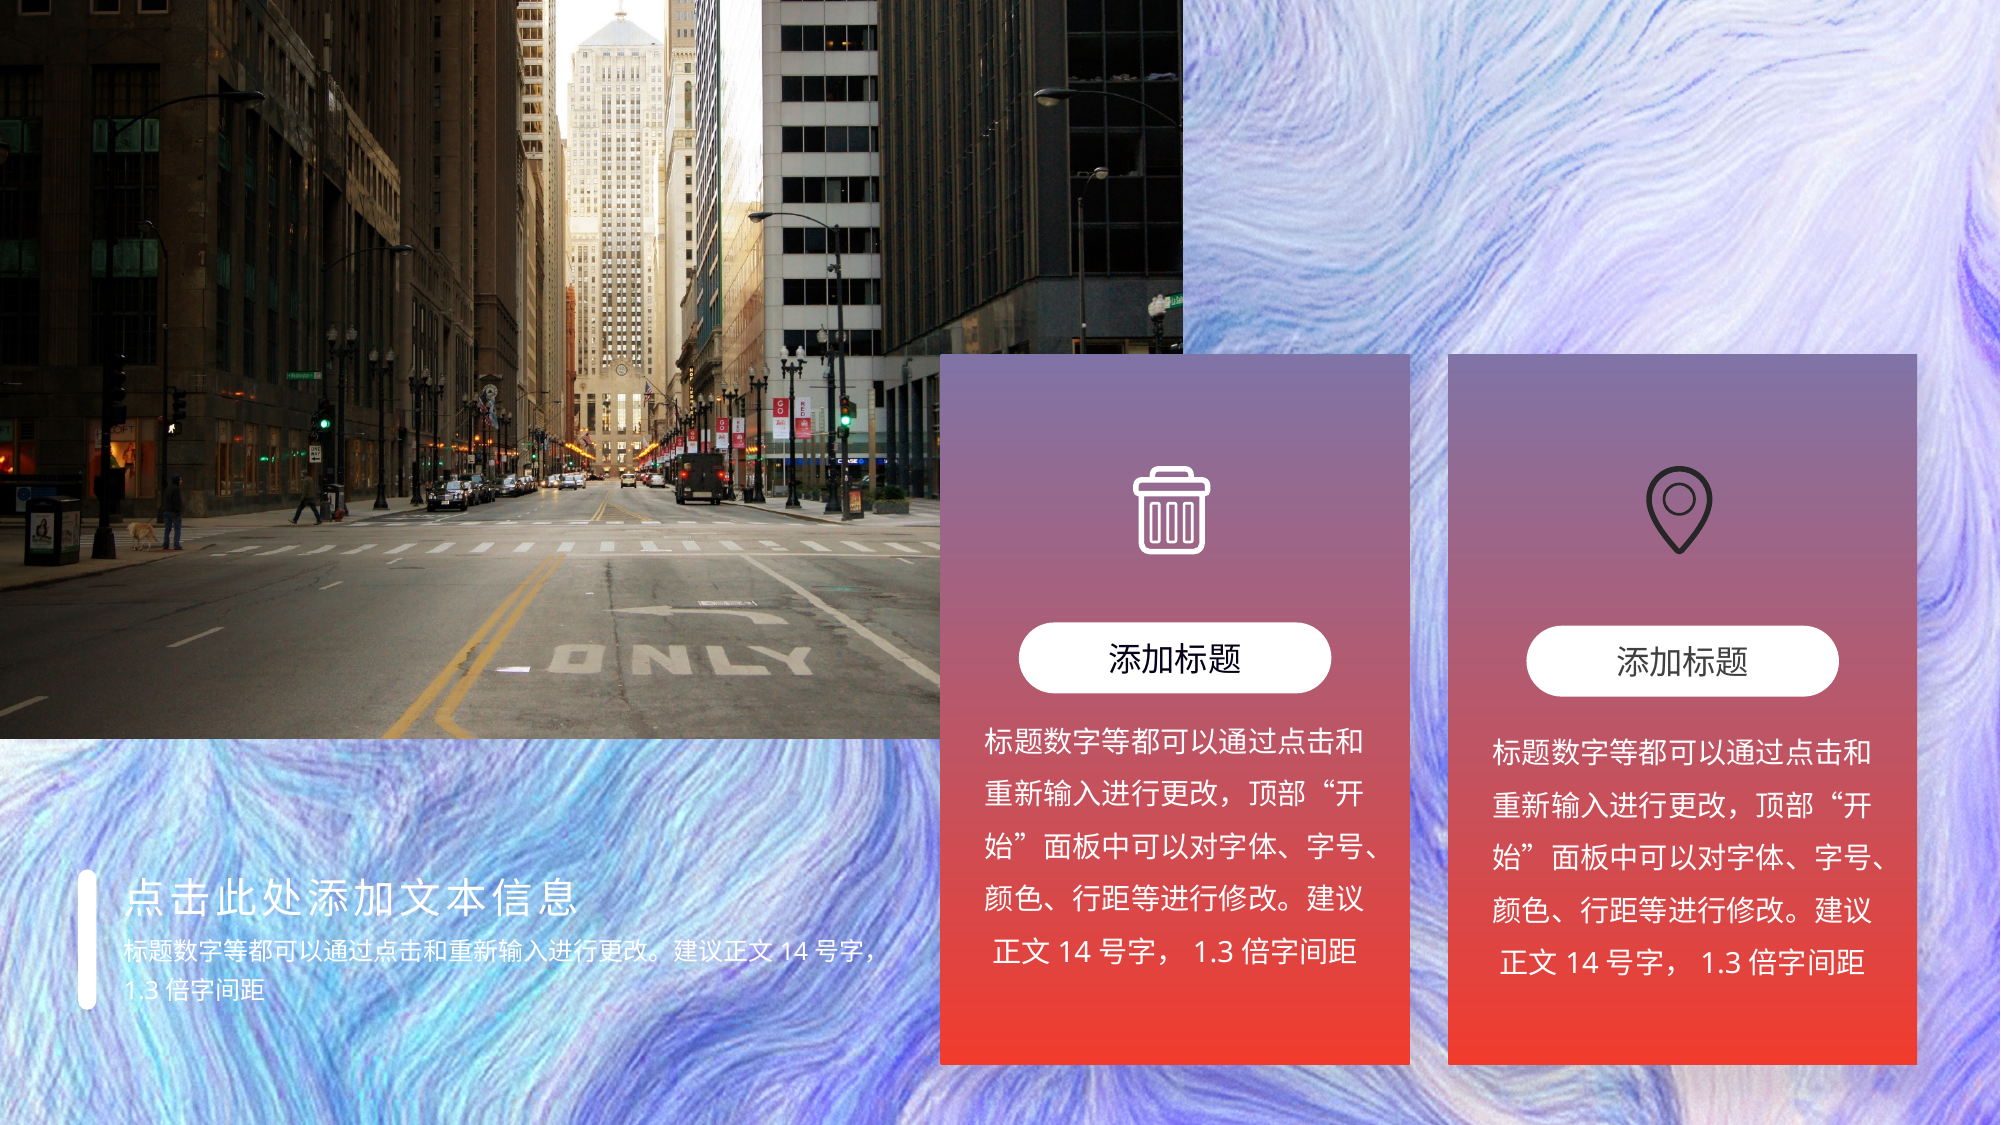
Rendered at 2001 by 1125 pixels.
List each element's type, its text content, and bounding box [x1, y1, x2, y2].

text_box 添加标题 [1525, 624, 1841, 698]
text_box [1133, 466, 1211, 555]
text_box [1646, 465, 1713, 555]
text_box [1448, 354, 1918, 1065]
text_box 添加标题 [1183, 621, 1333, 695]
text_box 标题数字等都可以通过点击和重新输入进行更改，顶部“开始”面板中可以对字体、字号、颜色、行距等进行修改。建议正文14号字，1.3倍字间距 [1474, 709, 1891, 987]
text_box [0, 0, 2000, 1125]
text_box 标题数字等都可以通过点击和重新输入进行更改，顶部“开始”面板中可以对字体、字号、颜色、行距等进行修改。建议正文14号字，1.3倍字间距 [967, 698, 1384, 976]
text_box 点击此处添加文本信息 [109, 854, 710, 919]
text_box 标题数字等都可以通过点击和重新输入进行更改。建议正文14号字，1.3倍字间距 [109, 919, 893, 1012]
text_box [940, 354, 1410, 1065]
text_box [78, 869, 97, 1010]
picture [0, 0, 1183, 739]
